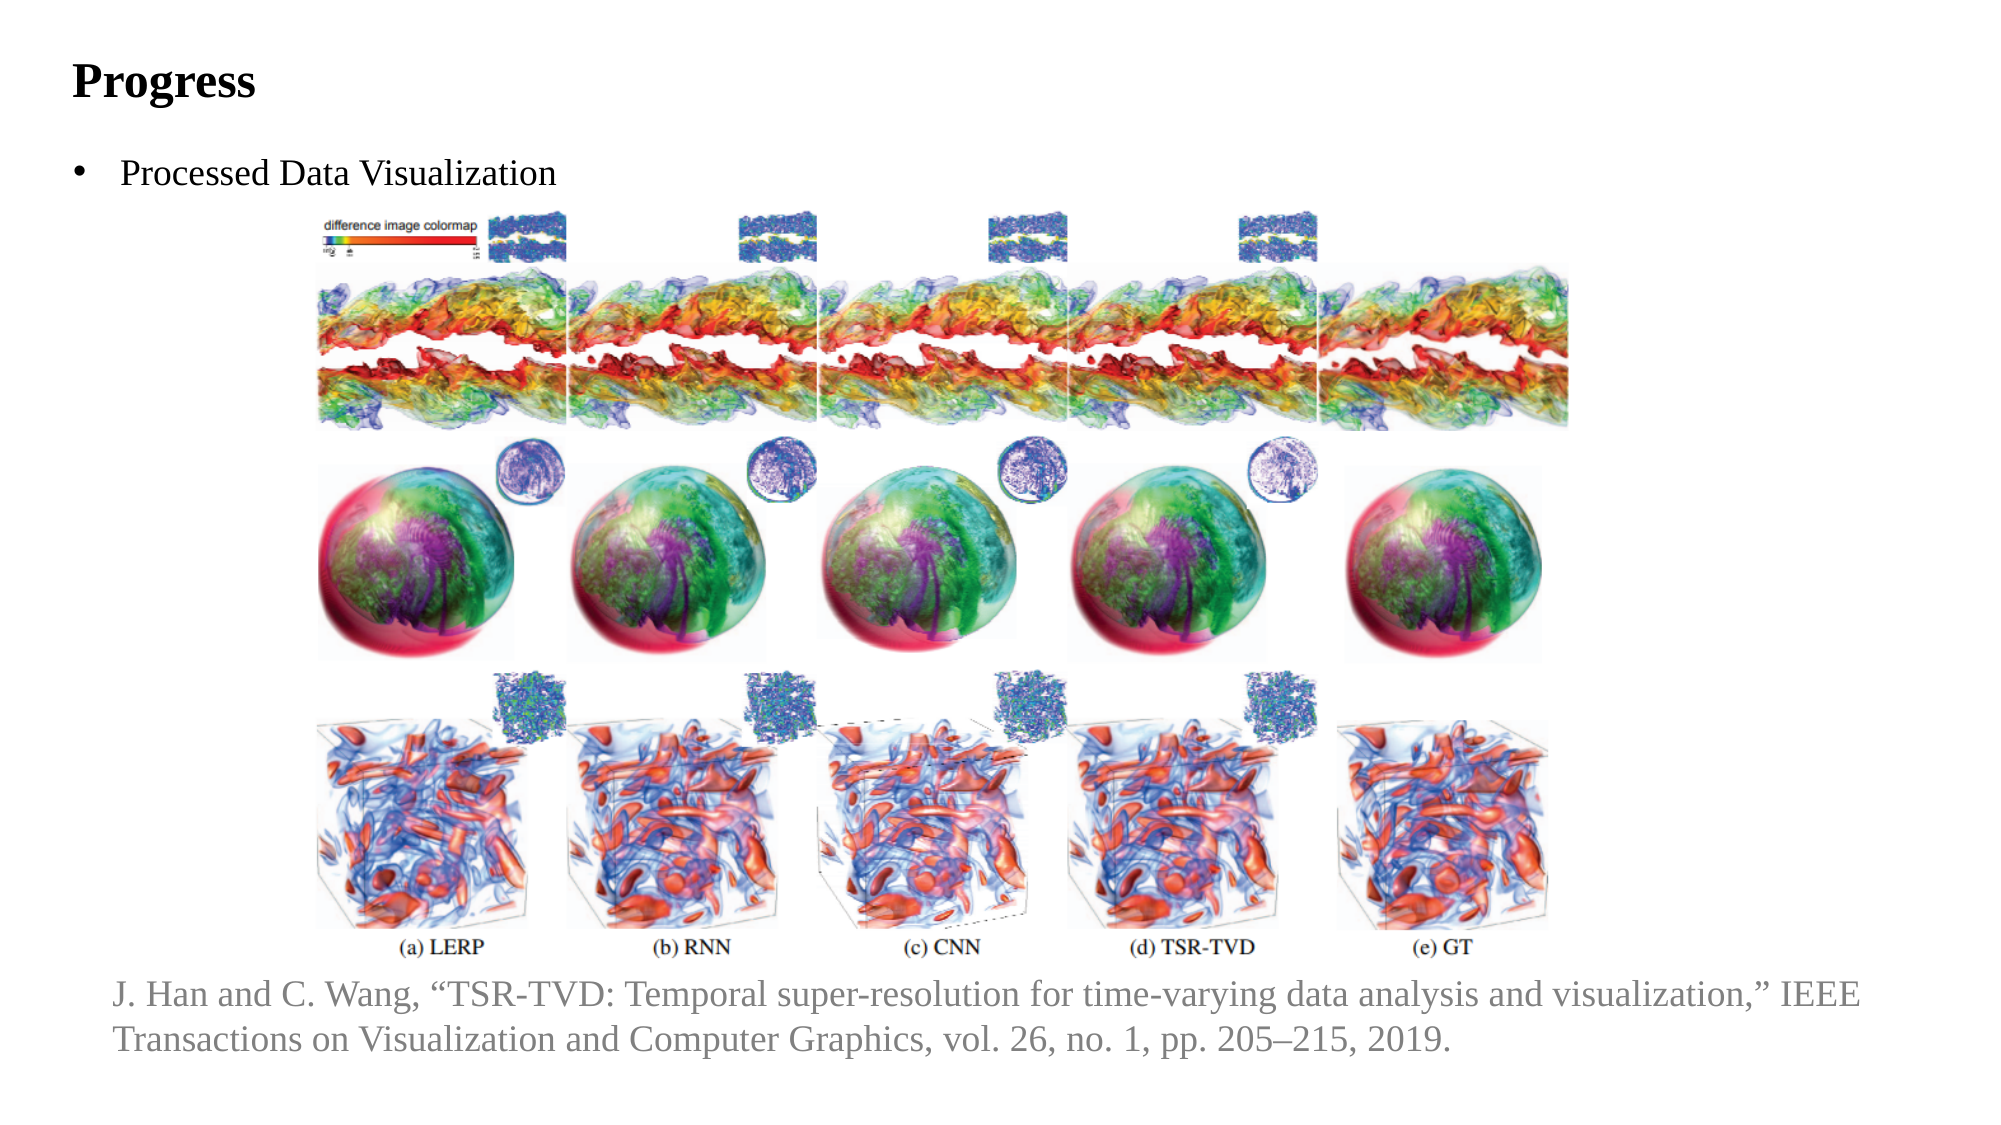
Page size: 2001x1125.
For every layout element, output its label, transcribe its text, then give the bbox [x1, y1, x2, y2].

text_box Progress [57, 40, 272, 116]
text_box Processed Data Visualization [58, 140, 573, 291]
text_box J. Han and C. Wang, “TSR-TVD: Temporal super-resolution for time-varying data analysis and visualization,” IEEE Transactions on Visualization and Computer Graphics, vol. 26, no. 1, pp. 205–215, 2019. [97, 961, 2000, 1067]
picture [312, 202, 1575, 962]
